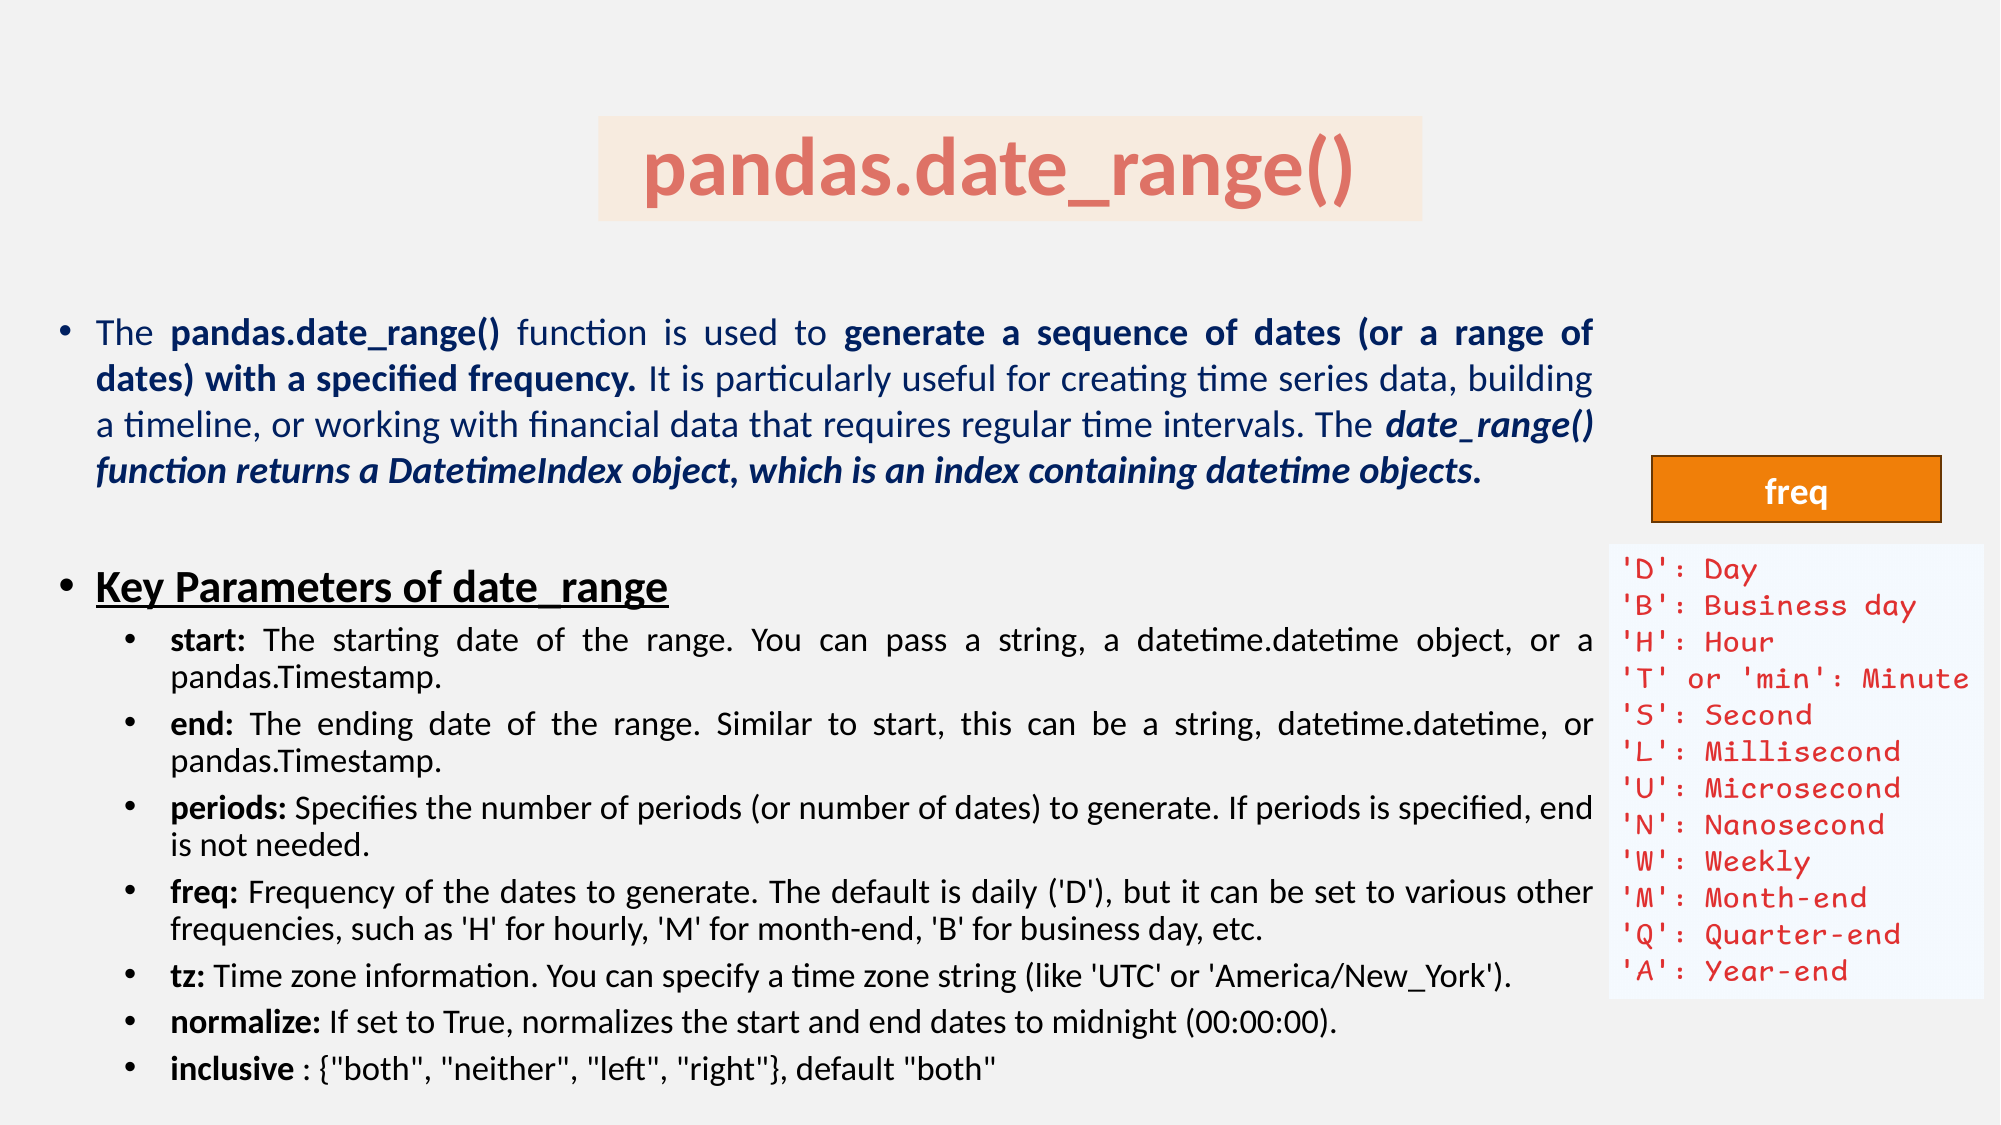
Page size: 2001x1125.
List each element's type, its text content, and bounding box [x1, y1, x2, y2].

text_box freq [1651, 455, 1942, 523]
title pandas.date_range() [137, 59, 1863, 278]
text_box [598, 116, 1423, 222]
list The pandas.date_range() function is used to generate a sequence of dates (or a range of dates) with a specified frequency. It is particularly useful for creating time series data, building a timeline, or working with financial data that requires regular time intervals. The date_range() function returns a DatetimeIndex object, which is an index containing datetime objects. Key Parameters of date_range start: The starting date of the range. You can pass a string, a datetime.datetime object, or a pandas.Timestamp. end: The ending date of the range. Similar to start, this can be a string, datetime.datetime, or pandas.Timestamp. periods: Specifies the number of periods (or number of dates) to generate. If periods is specified, end is not needed. freq: Frequency of the dates to generate. The default is daily ('D'), but it can be set to various other frequencies, such as 'H' for hourly, 'M' for month-end, 'B' for business day, etc. tz: Time zone information. You can specify a time zone string (like 'UTC' or 'America/New_York'). normalize: If set to True, normalizes the start and end dates to midnight (00:00:00). inclusive : {"both", "neither", "left", "right"}, default "both" [43, 299, 1610, 1108]
picture [1609, 544, 1984, 999]
